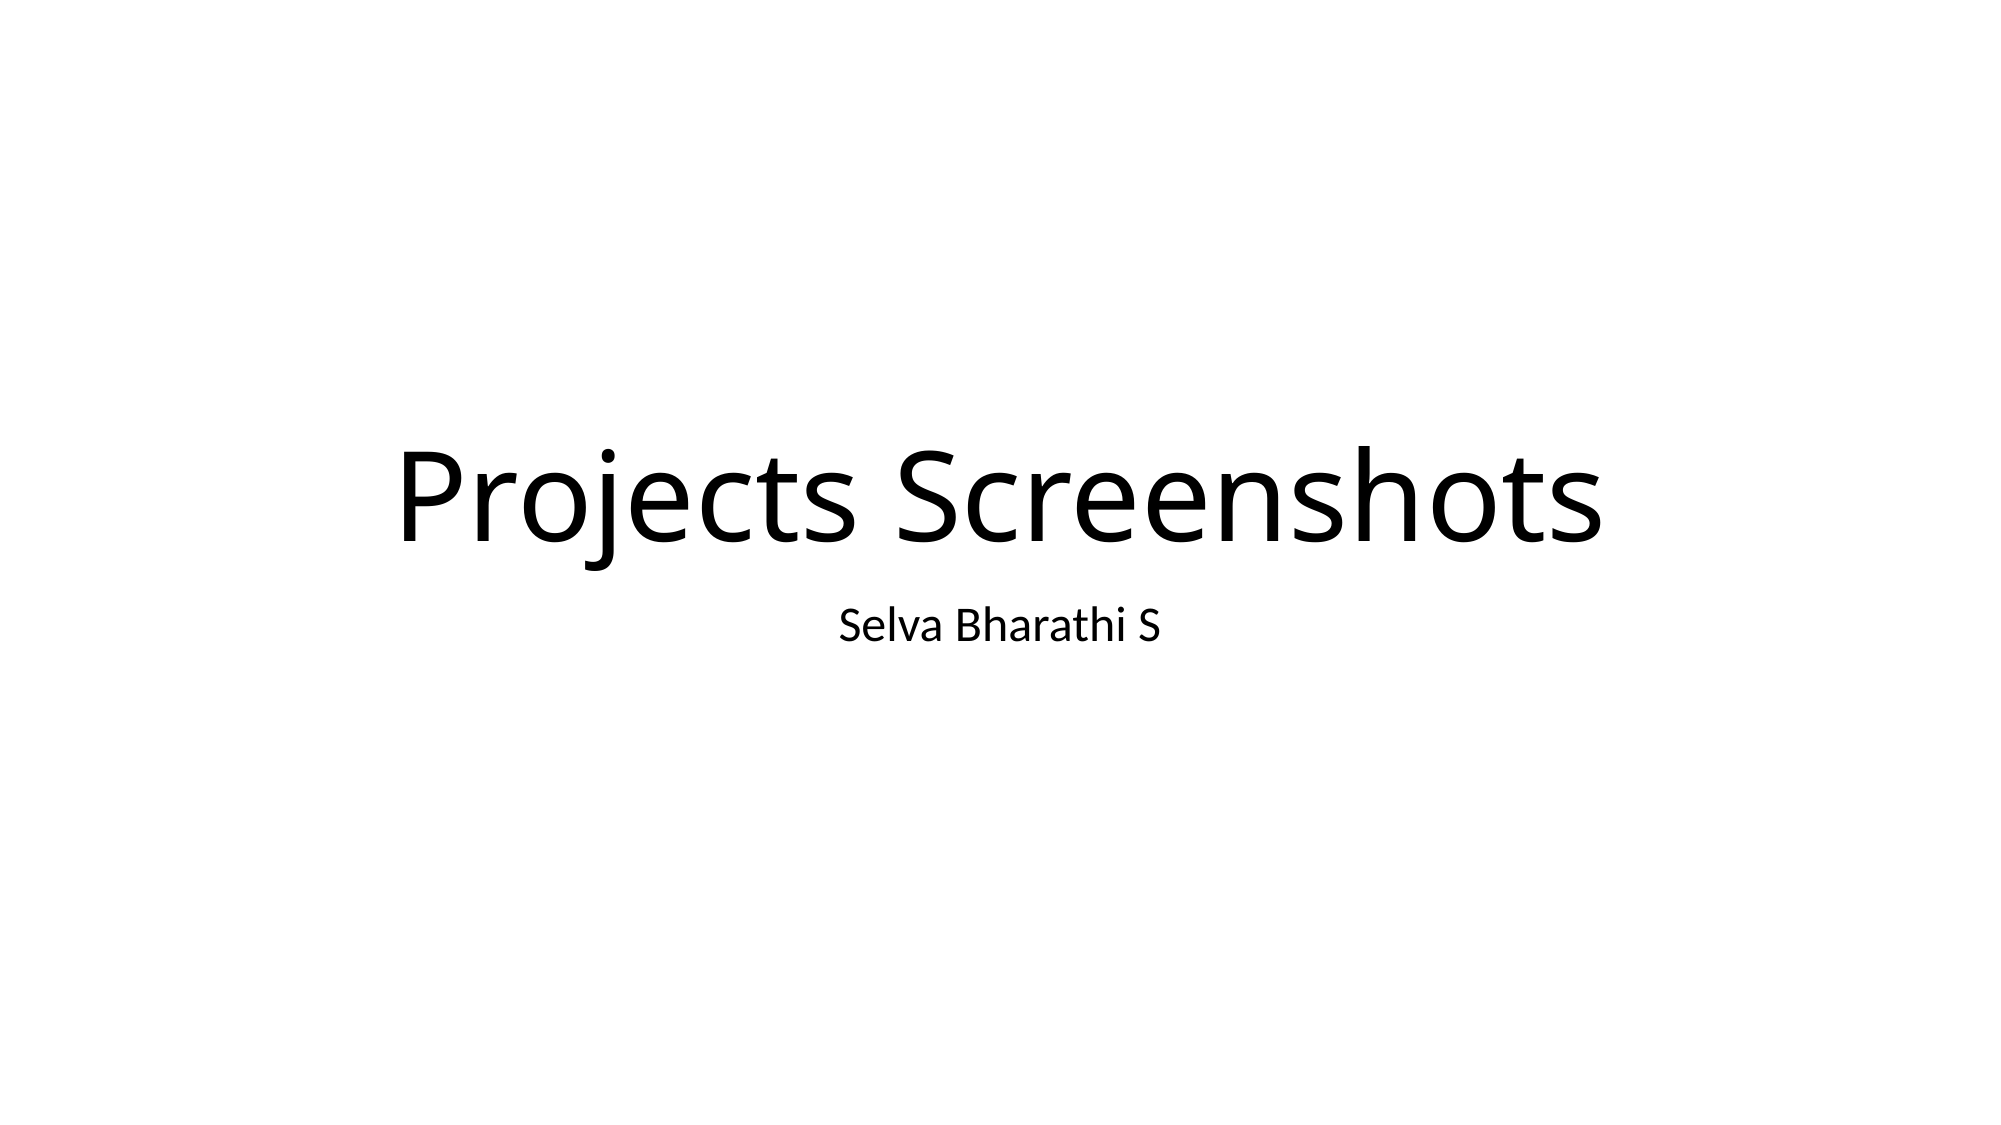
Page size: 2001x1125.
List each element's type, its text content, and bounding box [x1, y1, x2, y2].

subtitle Selva Bharathi S [249, 590, 1750, 863]
title Projects Screenshots [249, 184, 1750, 576]
